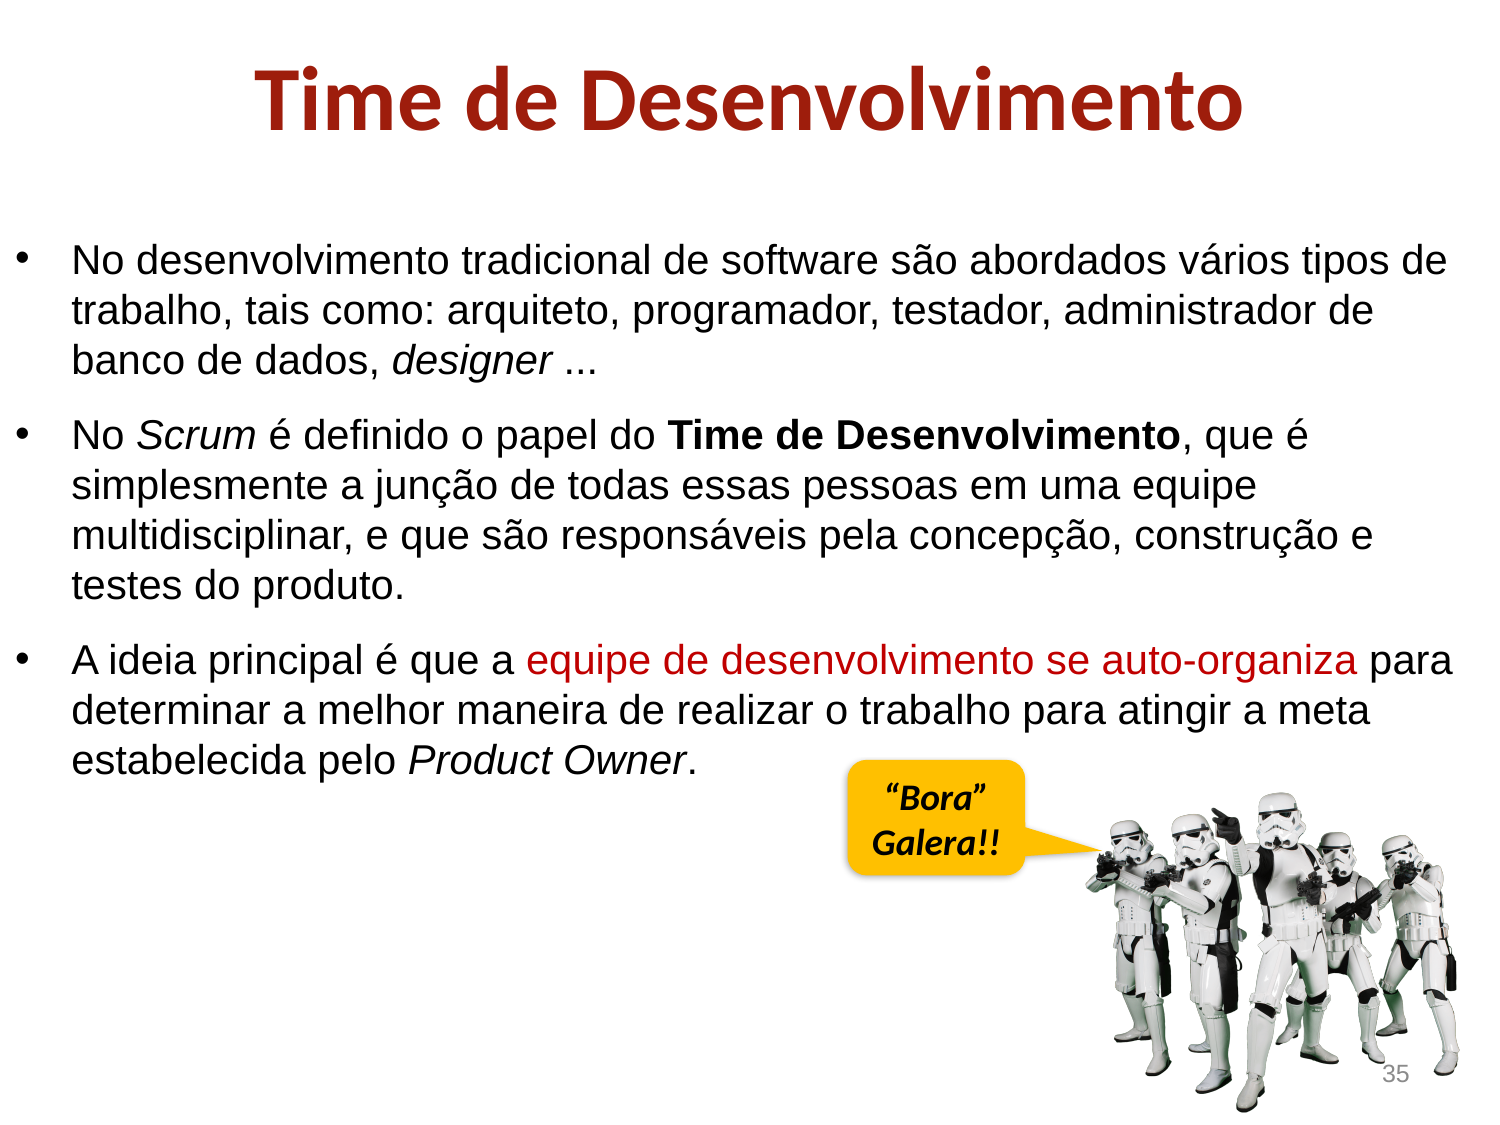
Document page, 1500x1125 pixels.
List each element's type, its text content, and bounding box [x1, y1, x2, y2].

title Time de Desenvolvimento [75, 0, 1425, 188]
list No desenvolvimento tradicional de software são abordados vários tipos de trabalho, tais como: arquiteto, programador, testador, administrador de banco de dados, designer ... No Scrum é definido o papel do Time de Desenvolvimento, que é simplesmente a junção de todas essas pessoas em uma equipe multidisciplinar, e que são responsáveis pela concepção, construção e testes do produto. A ideia principal é que a equipe de desenvolvimento se auto-organiza para determinar a melhor maneira de realizar o trabalho para atingir a meta estabelecida pelo Product Owner. [0, 224, 1500, 968]
text_box “Bora” Galera!! [847, 759, 1052, 876]
picture [1057, 786, 1500, 1125]
